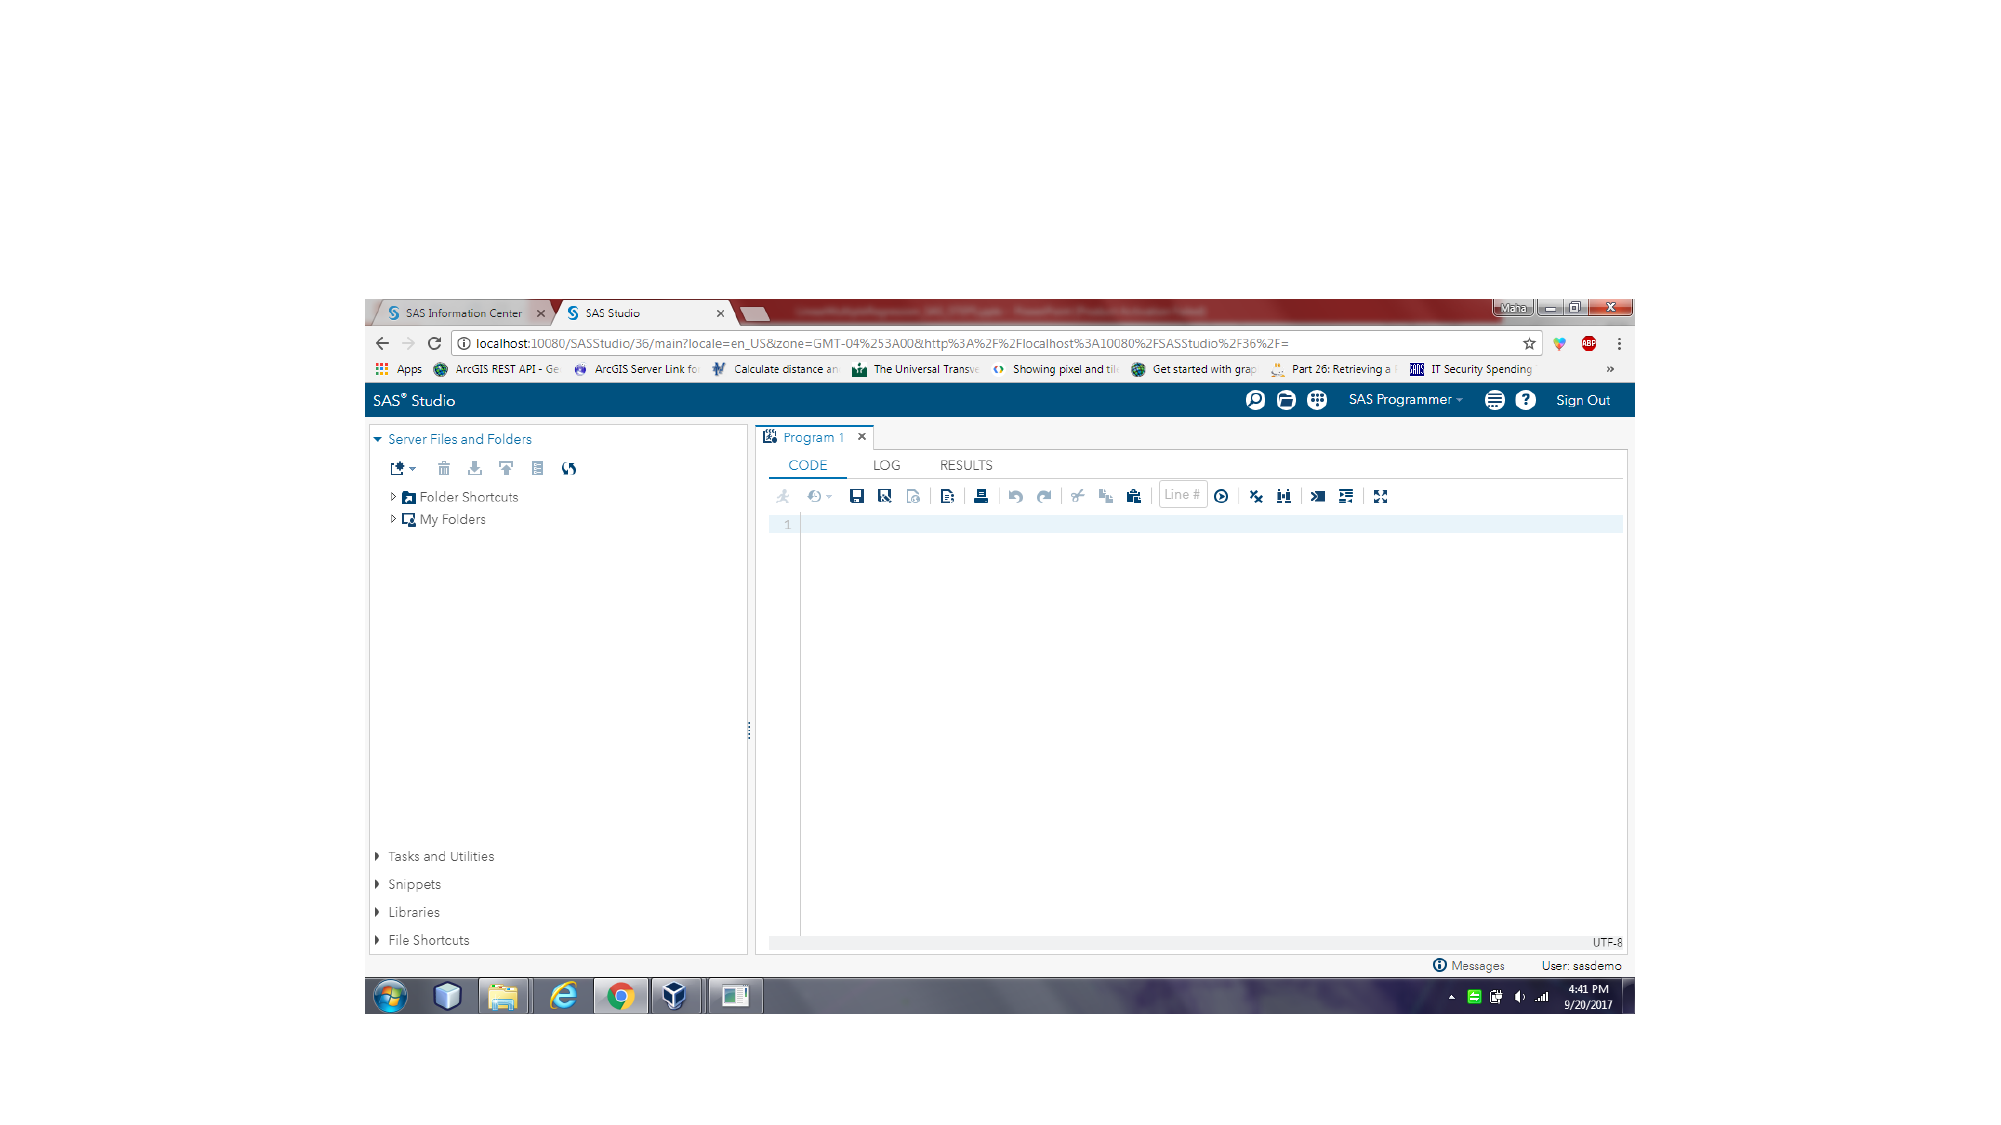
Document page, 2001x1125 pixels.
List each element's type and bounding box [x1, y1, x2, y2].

list [365, 299, 1635, 1014]
